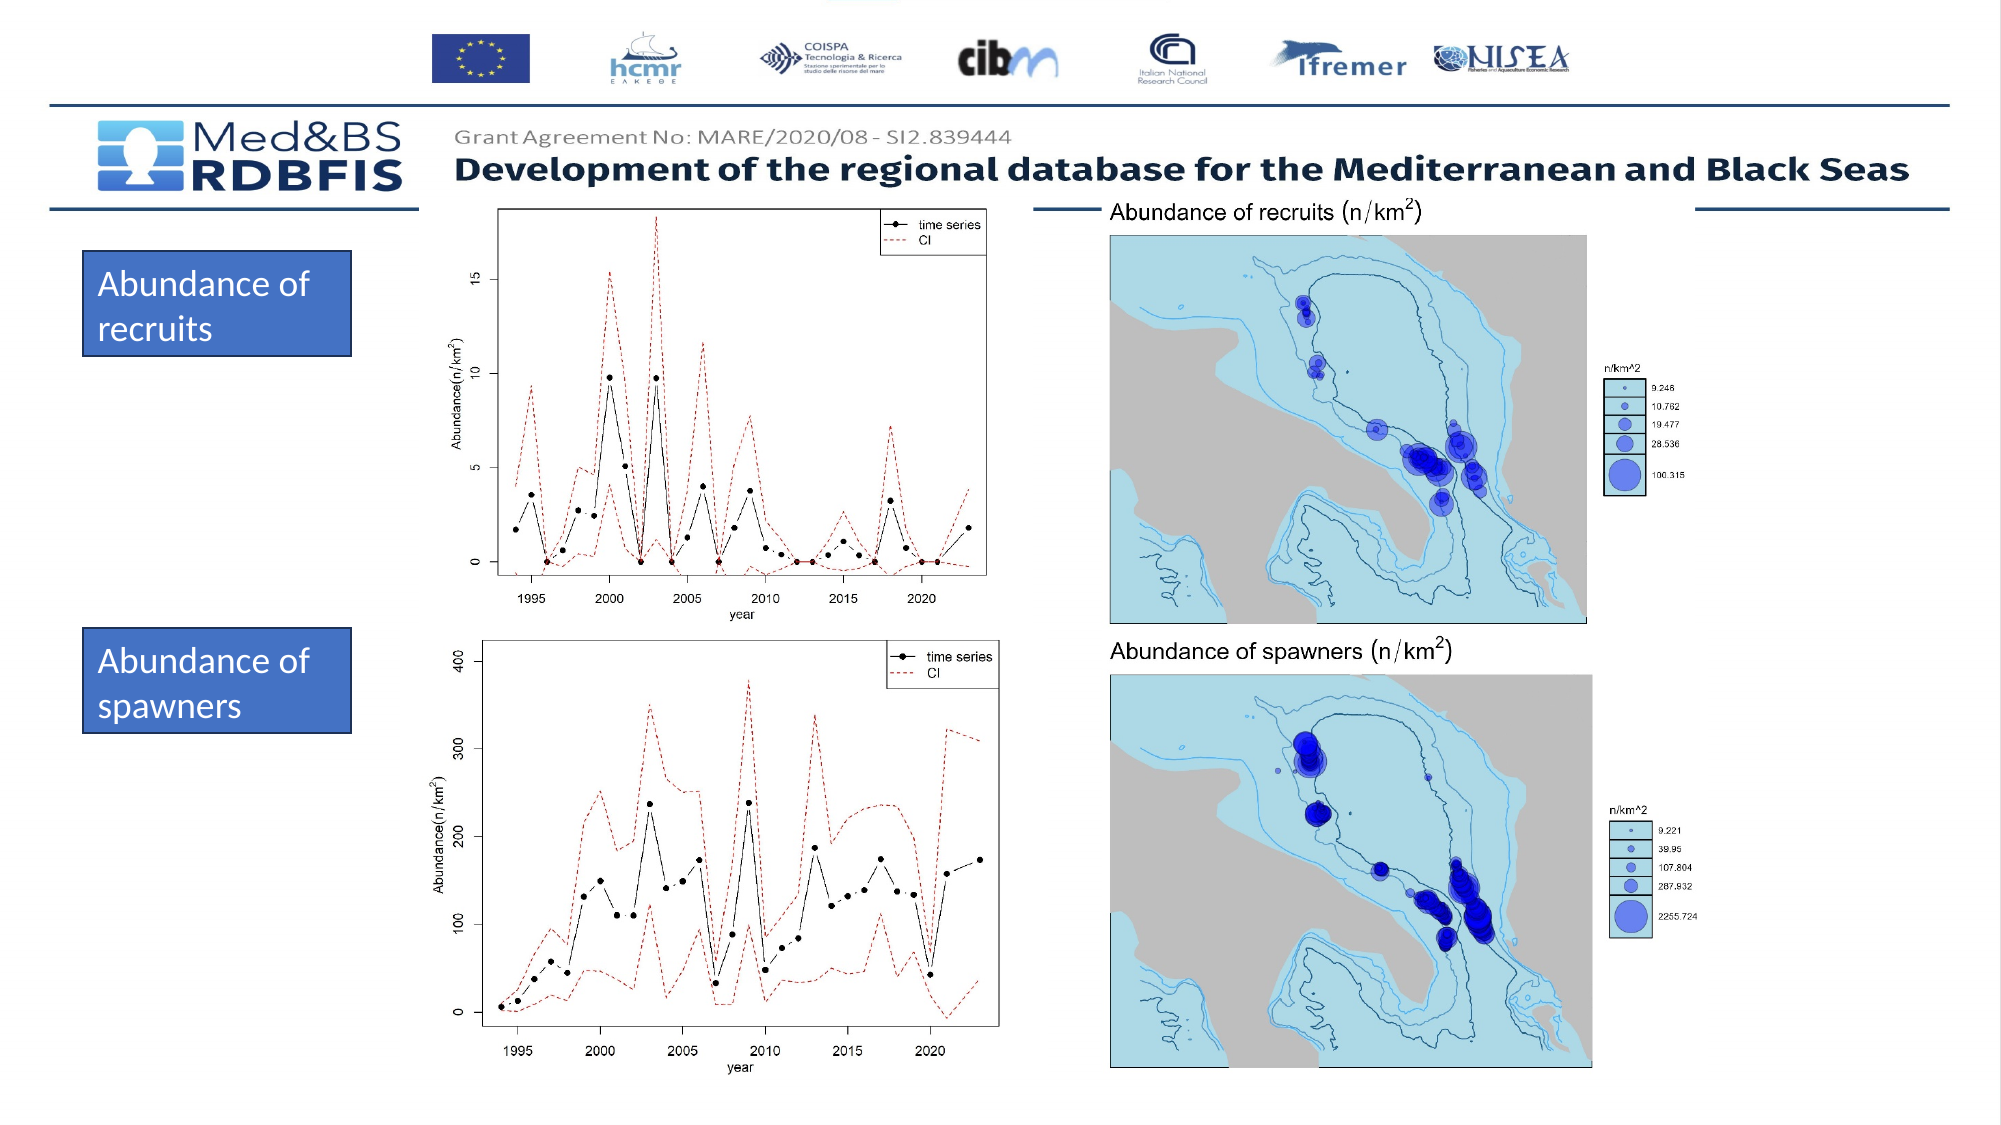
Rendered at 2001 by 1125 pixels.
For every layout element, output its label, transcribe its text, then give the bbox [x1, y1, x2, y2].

text_box Abundance of recruits [82, 250, 352, 357]
text_box Abundance of spawners [82, 627, 352, 734]
picture [0, 0, 2001, 1125]
